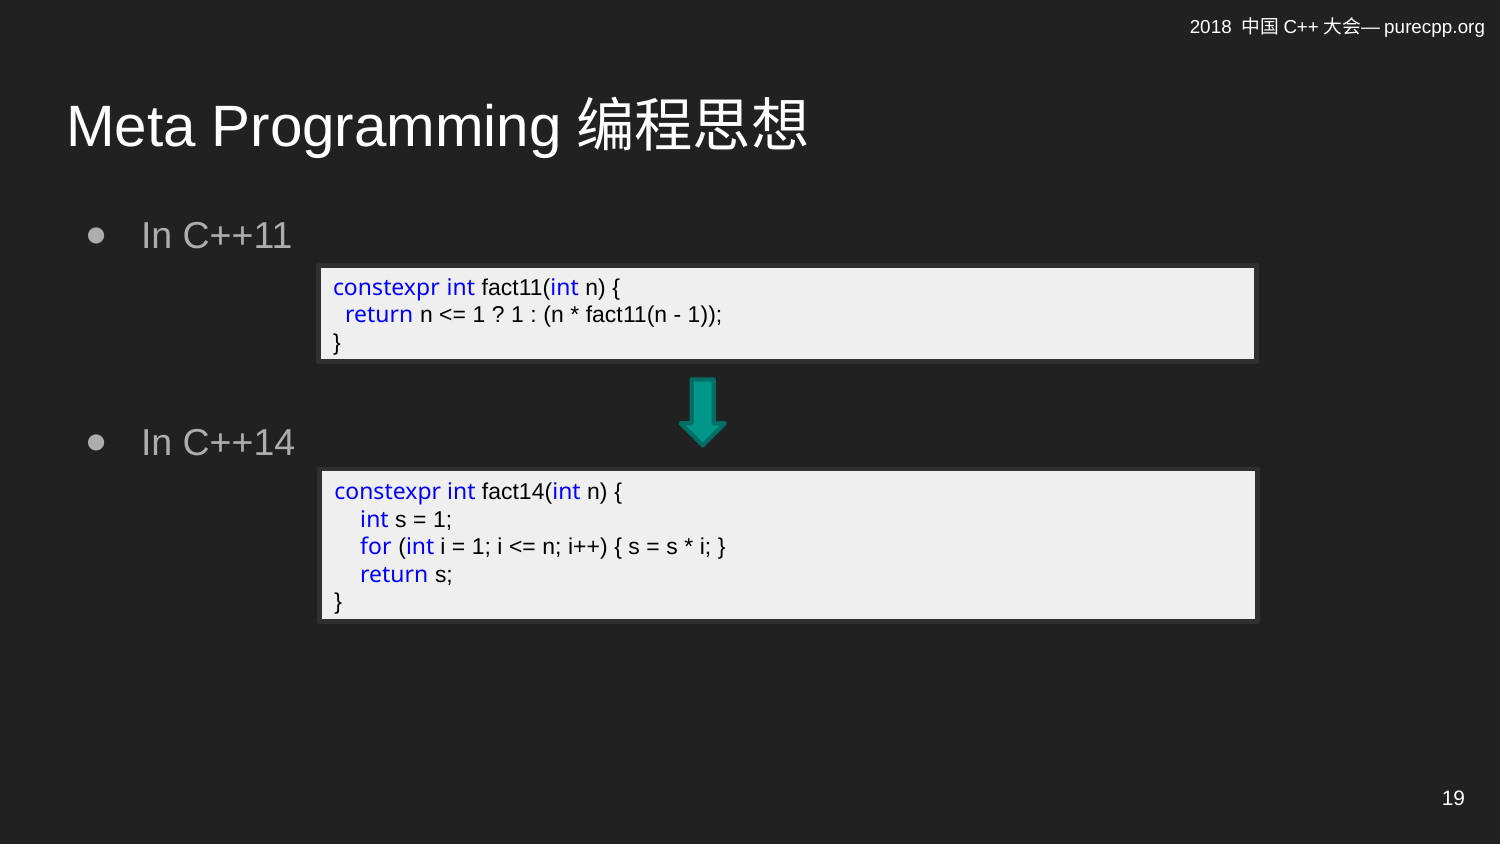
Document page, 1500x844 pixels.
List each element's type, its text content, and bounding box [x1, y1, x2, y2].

title Meta Programming编程思想 [51, 72, 1449, 167]
slide_number 19 [1389, 764, 1480, 830]
text_box [678, 377, 727, 448]
list In C++11 In C++14 [51, 189, 1449, 750]
text_box constexpr int fact14(int n) { int s = 1; for (int i = 1; i <= n; i++) { s = s * i; } return s; } [319, 469, 1258, 622]
text_box constexpr int fact11(int n) { return n <= 1 ? 1 : (n * fact11(n - 1)); } [318, 265, 1257, 362]
